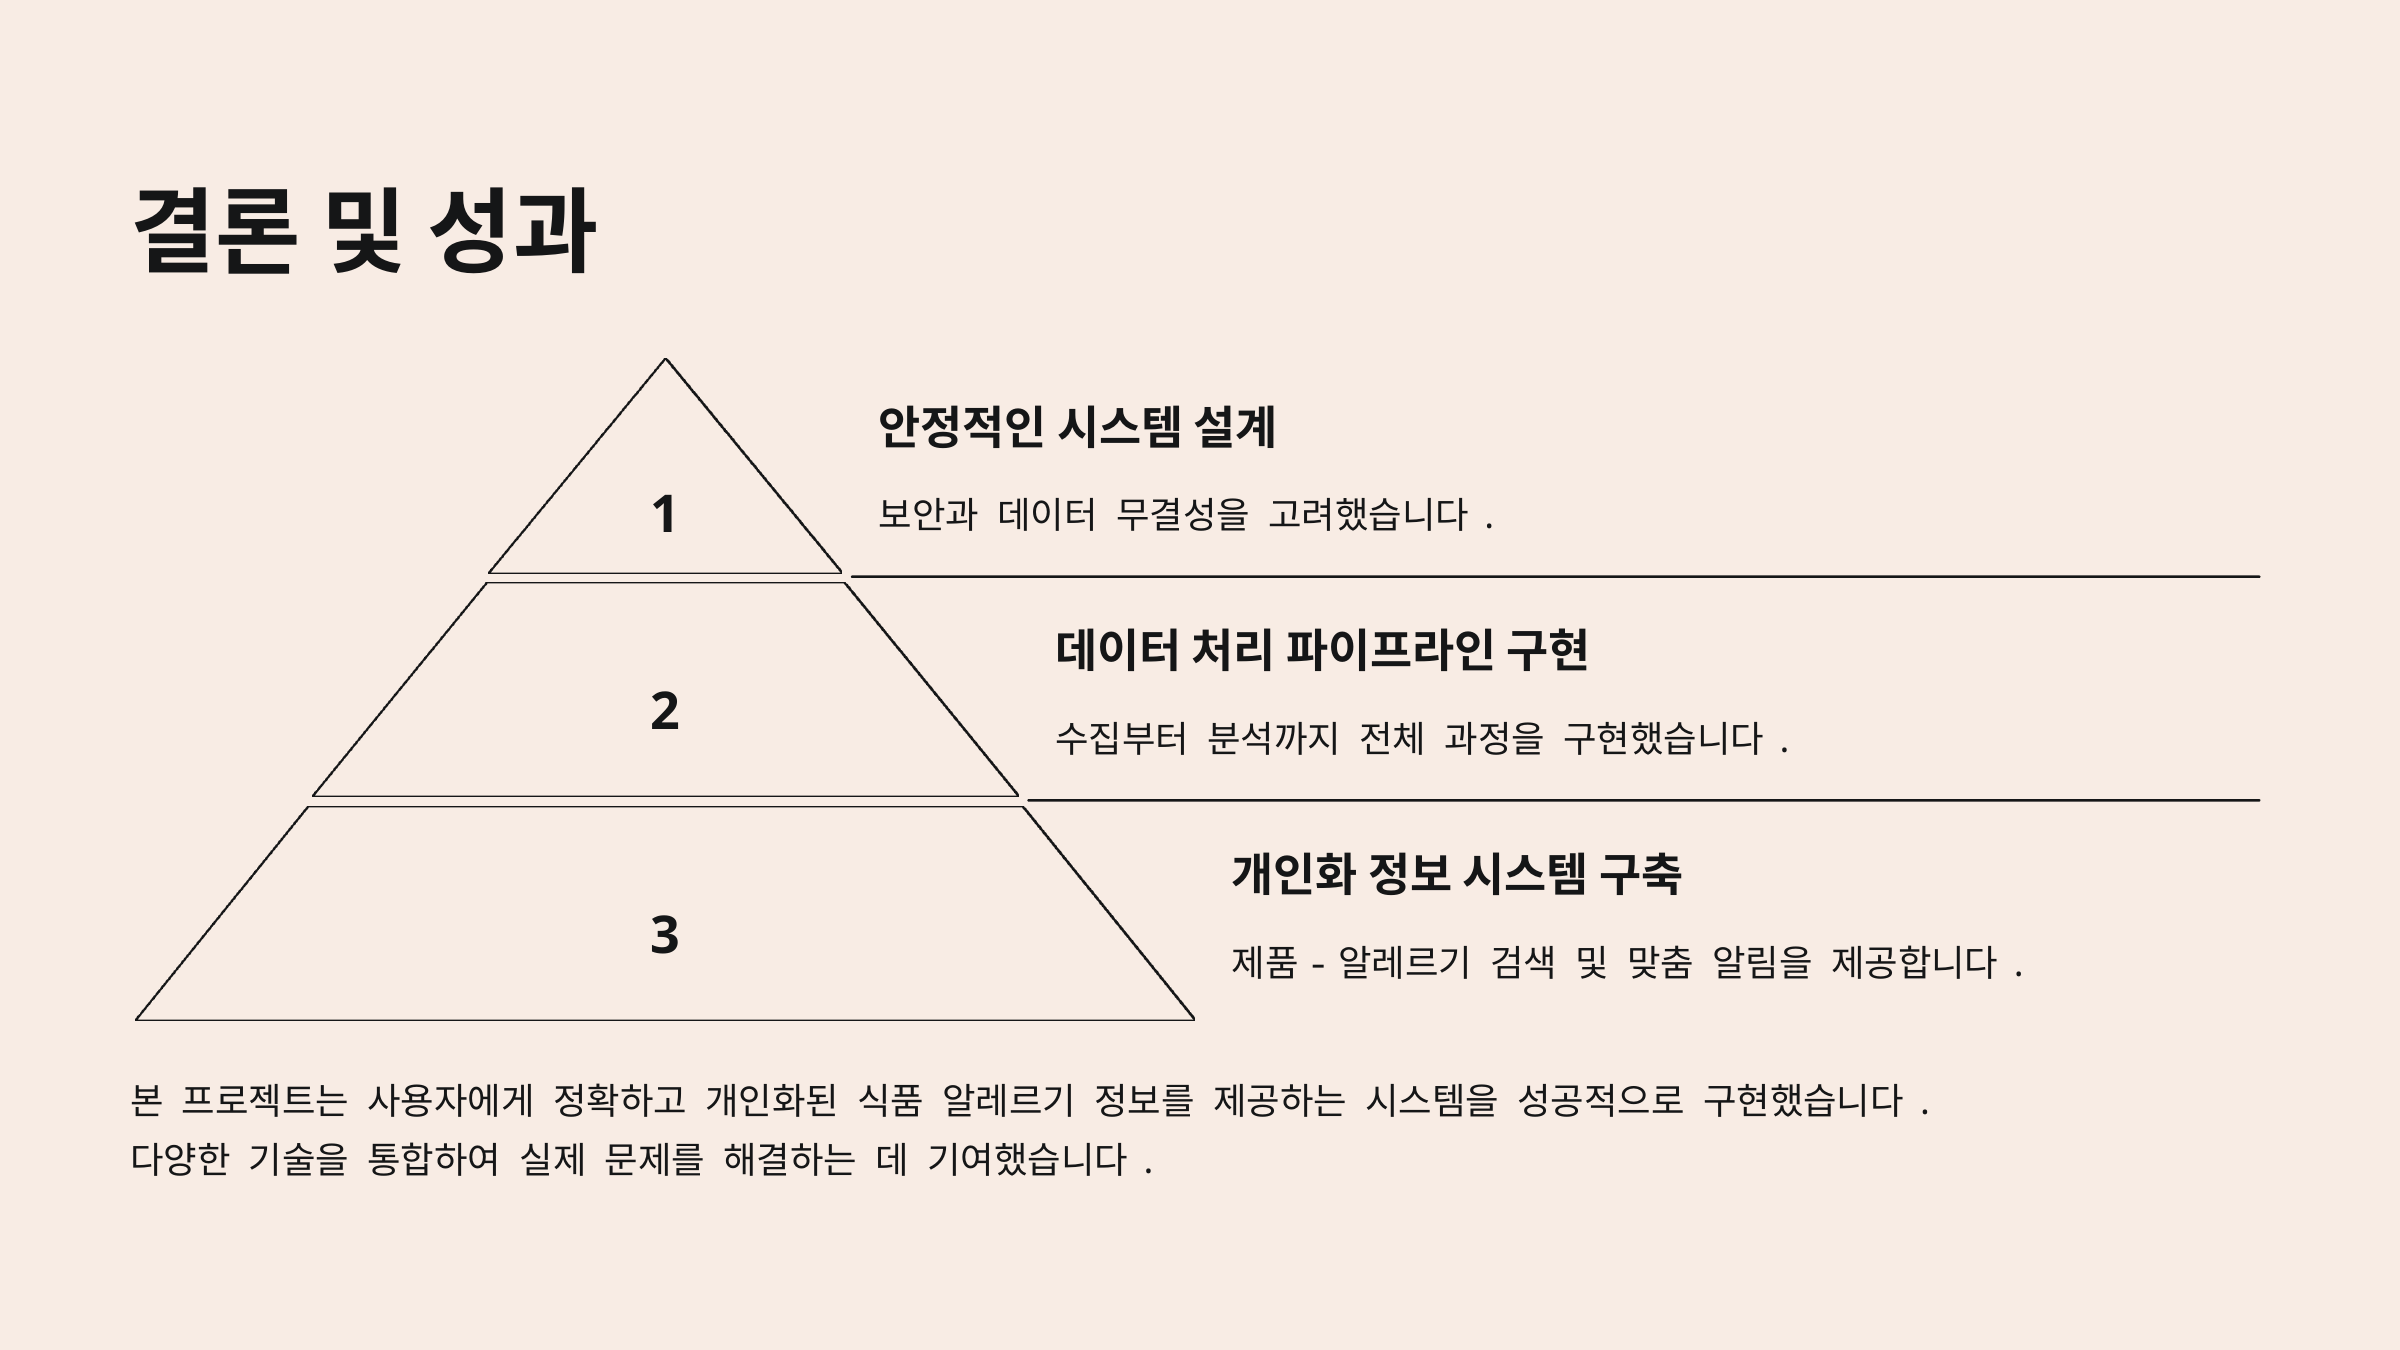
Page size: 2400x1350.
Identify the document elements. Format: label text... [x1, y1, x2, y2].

picture [135, 806, 1195, 1021]
picture [488, 358, 842, 574]
text_box 안정적인 시스템 설계 [878, 396, 1344, 455]
text_box 제품-알레르기 검색 및 맞춤 알림을 제공합니다. [1231, 923, 2012, 984]
text_box 본 프로젝트는 사용자에게 정확하고 개인화된 식품 알레르기 정보를 제공하는 시스템을 성공적으로 구현했습니다. 다양한 기술을 통합하여 실제 문제를 해결하는 데 기여했습니다. [130, 1062, 2270, 1182]
text_box 데이터 처리 파이프라인 구현 [1055, 619, 1611, 678]
picture [311, 582, 1019, 797]
text_box 수집부터 분석까지 전체 과정을 구현했습니다. [1055, 700, 1799, 760]
text_box 결론 및 성과 [130, 168, 1061, 285]
text_box 개인화 정보 시스템 구축 [1231, 843, 1844, 902]
text_box 보안과 데이터 무결성을 고려했습니다. [878, 476, 1501, 537]
